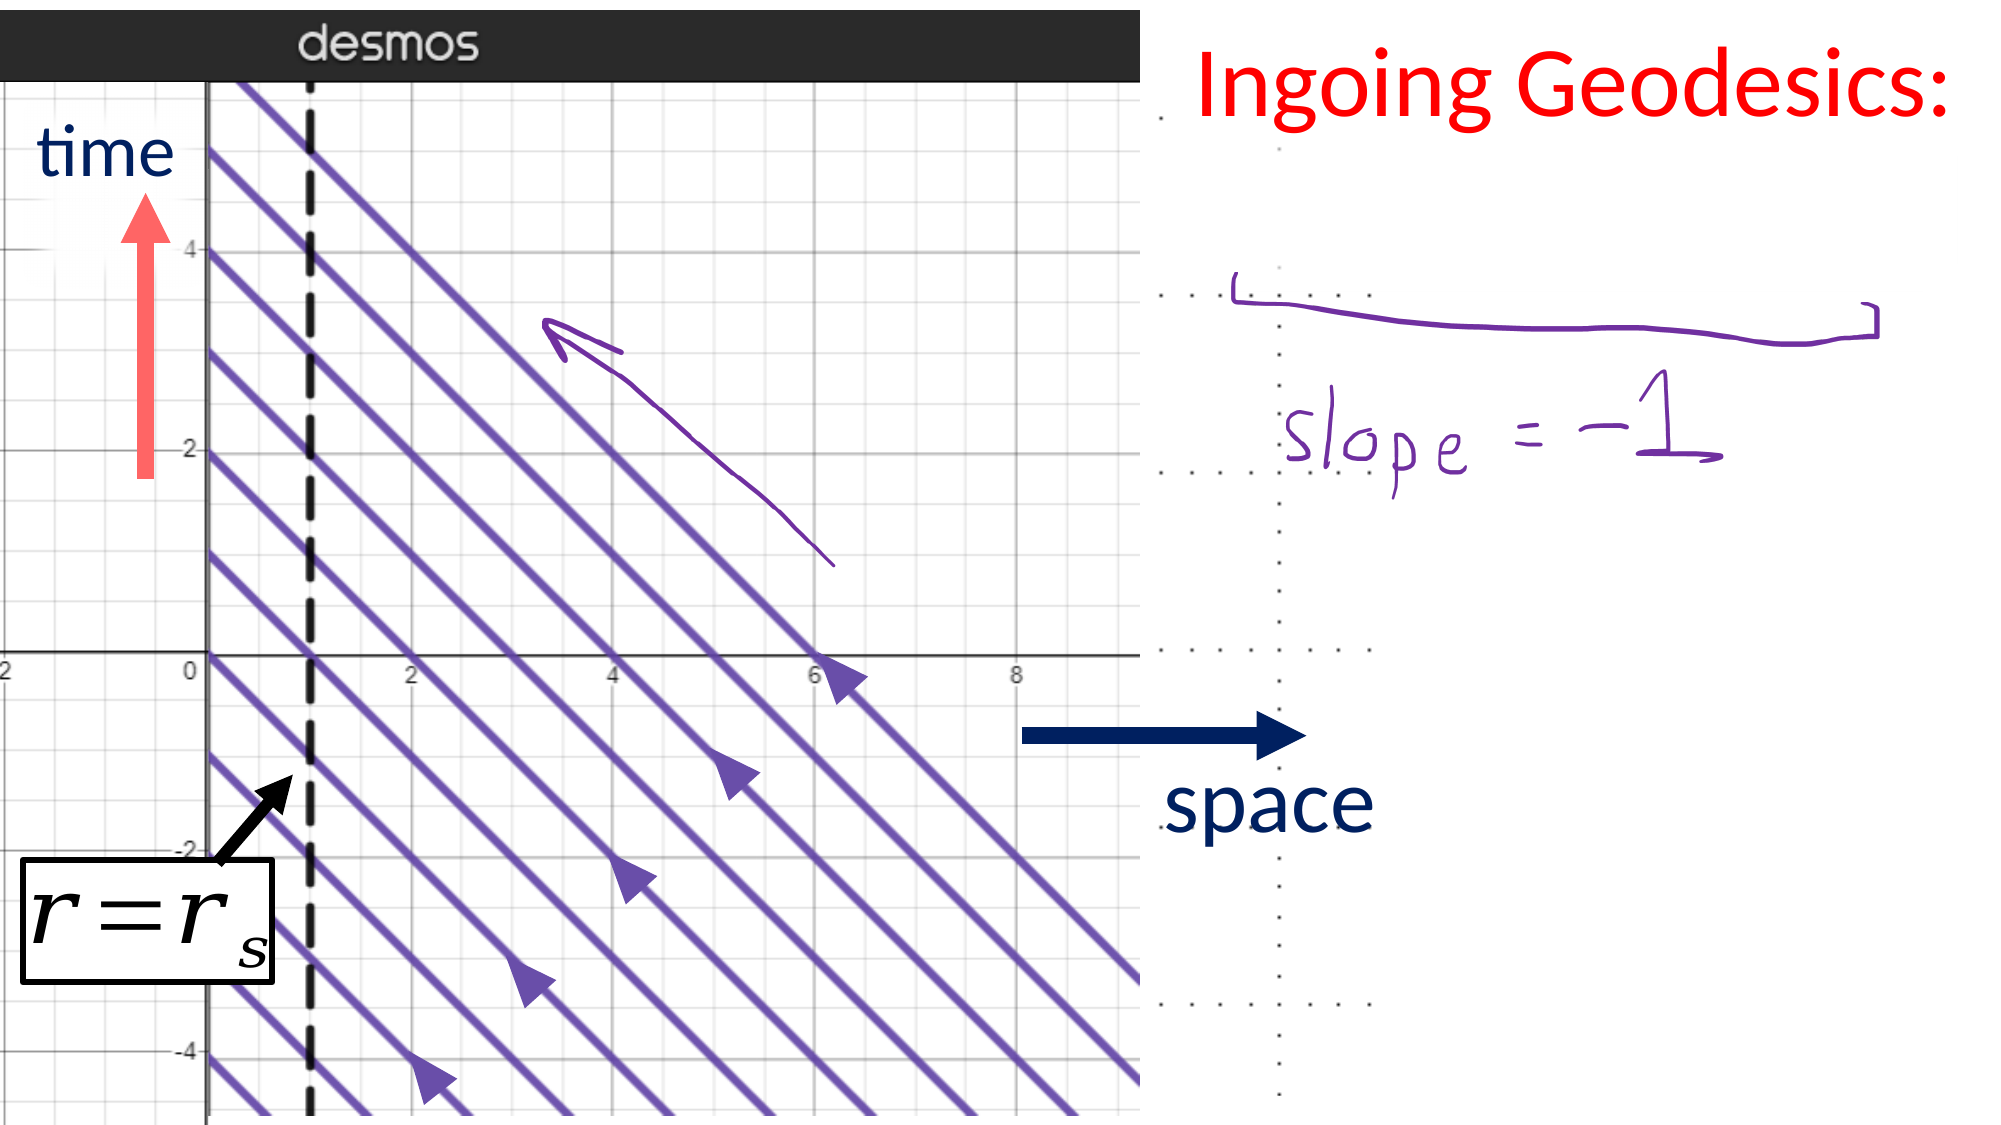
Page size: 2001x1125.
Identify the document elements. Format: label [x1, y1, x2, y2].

text_box [1174, 8, 1992, 294]
text_box [25, 774, 293, 980]
text_box [0, 10, 1140, 1125]
text_box [1140, 57, 1374, 733]
picture [1374, 294, 1888, 577]
text_box [1140, 860, 1374, 1114]
text_box [1021, 733, 1458, 860]
text_box [20, 94, 209, 479]
